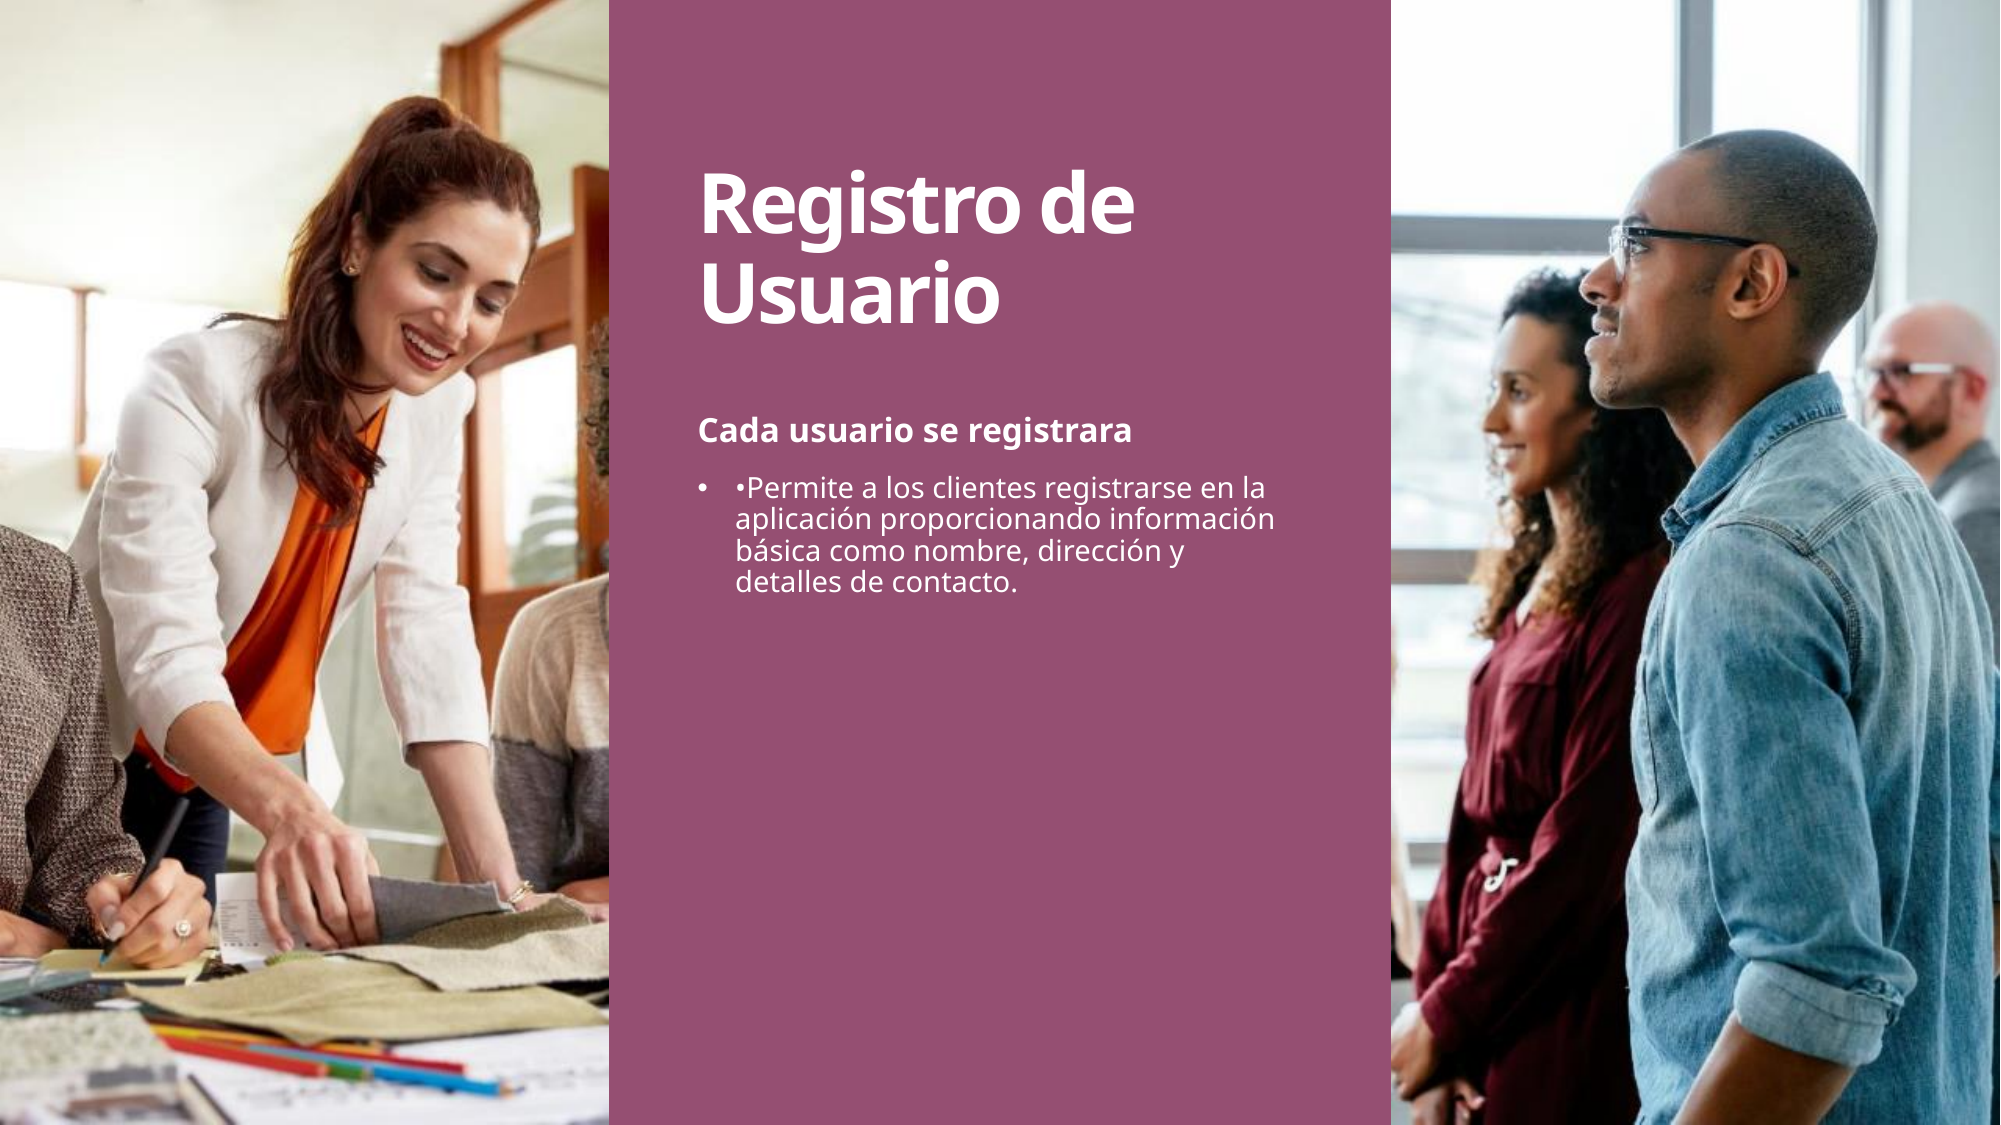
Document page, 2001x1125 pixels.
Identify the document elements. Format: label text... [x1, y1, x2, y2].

list Cada usuario se registrara [697, 394, 1303, 458]
picture [1391, 0, 2000, 1125]
picture [0, 0, 609, 1125]
title Registro de Usuario [697, 153, 1303, 394]
list •Permite a los clientes registrarse en la aplicación proporcionando información básica como nombre, dirección y detalles de contacto. [697, 461, 1303, 961]
